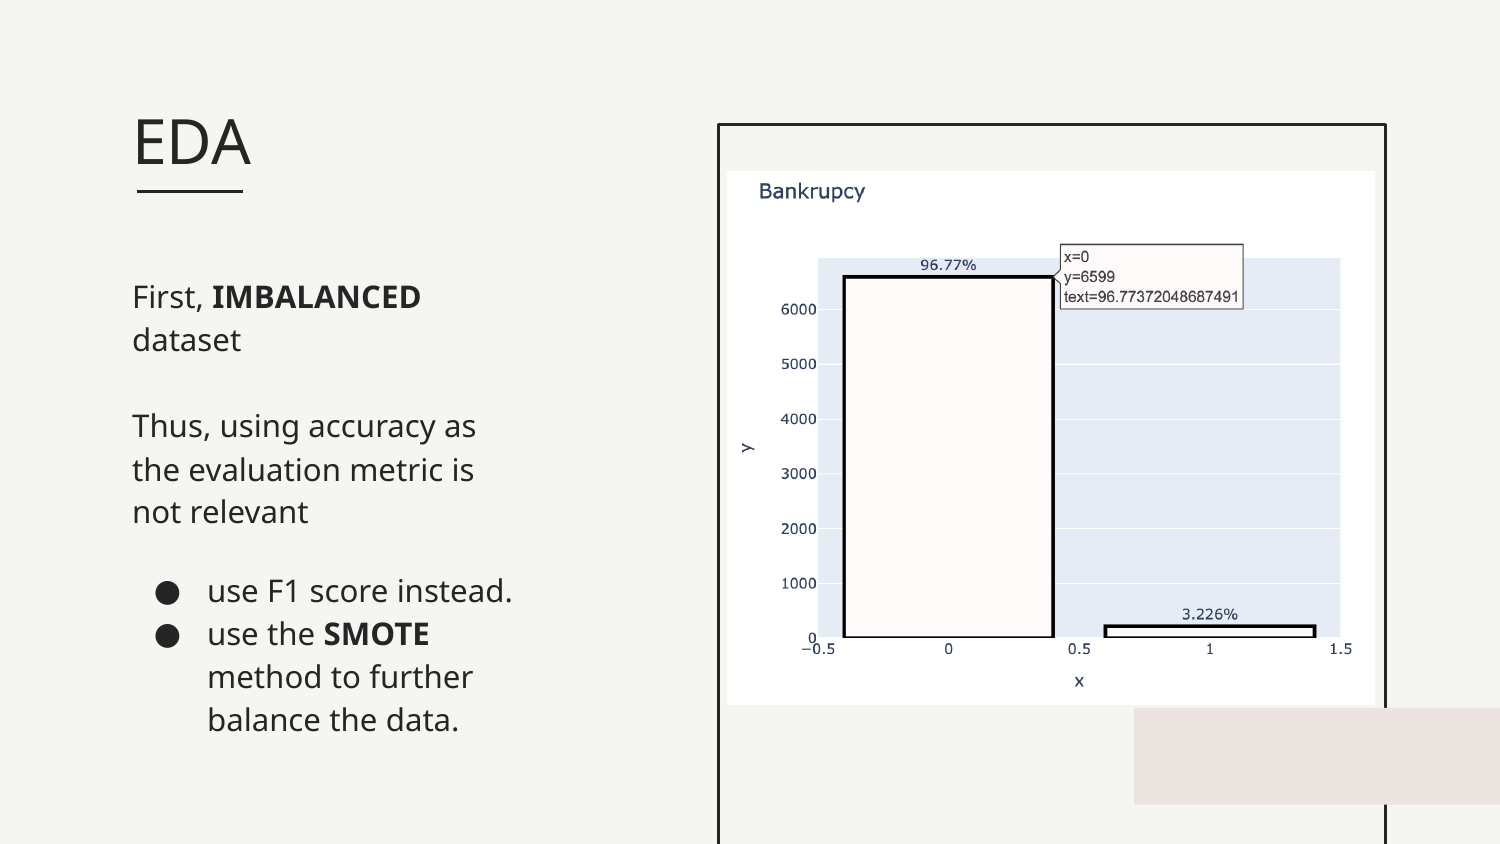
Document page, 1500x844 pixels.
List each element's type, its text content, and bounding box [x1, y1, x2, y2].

list First, IMBALANCED dataset Thus, using accuracy as the evaluation metric is not relevant use F1 score instead. use the SMOTE method to further balance the data. [116, 256, 535, 772]
picture [726, 171, 1376, 705]
title EDA [116, 87, 1064, 174]
text_box [1134, 707, 1500, 805]
